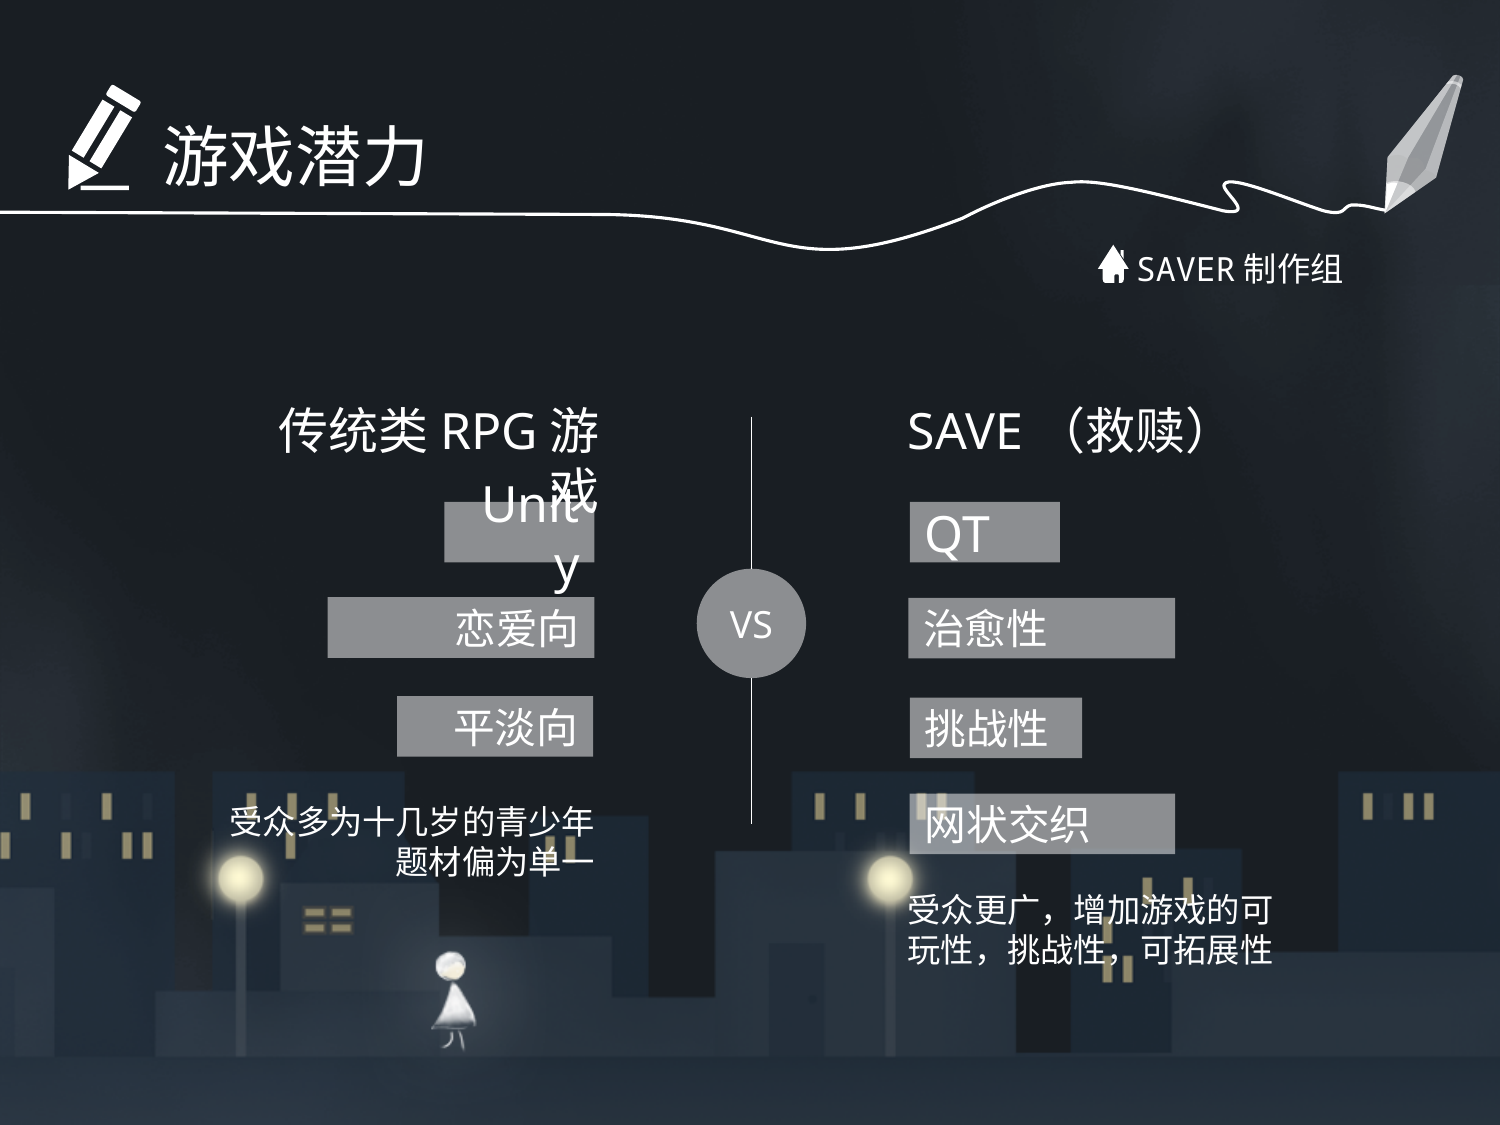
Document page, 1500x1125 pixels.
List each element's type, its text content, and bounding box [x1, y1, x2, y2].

text_box 平淡向 [397, 696, 594, 757]
text_box VS [755, 568, 807, 678]
text_box 挑战性 [909, 697, 1083, 759]
text_box 传统类RPG游戏 [230, 392, 615, 528]
text_box SAVE（救赎） [892, 392, 1278, 468]
text_box 治愈性 [908, 597, 1176, 659]
text_box 受众多为十几岁的青少年 题材偏为单一 [162, 793, 610, 889]
text_box QT [909, 501, 1060, 563]
text_box 恋爱向 [327, 597, 595, 658]
text_box VS [696, 568, 747, 678]
text_box 网状交织 [909, 793, 1176, 855]
picture [0, 0, 1500, 1125]
text_box Unity [444, 501, 595, 563]
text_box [1, 74, 1464, 300]
text_box 受众更广，增加游戏的可玩性，挑战性，可拓展性 [892, 881, 1317, 976]
